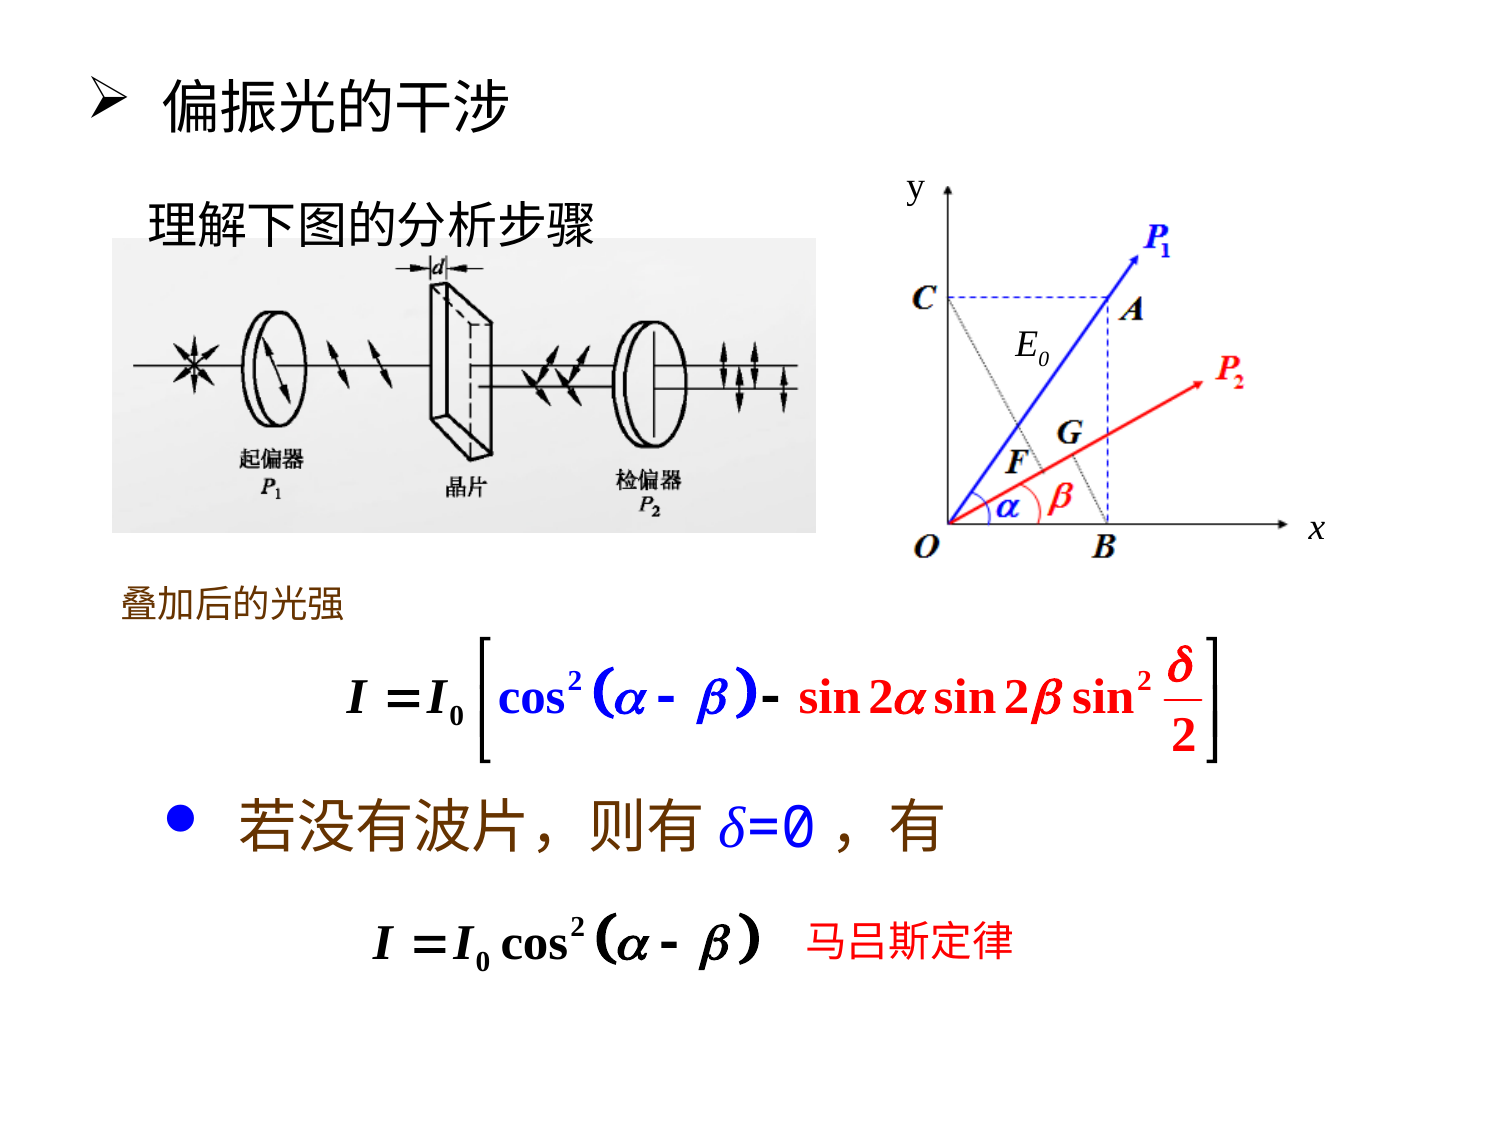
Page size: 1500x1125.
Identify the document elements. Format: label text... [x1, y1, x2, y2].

text_box 叠加后的光强 [105, 572, 363, 633]
text_box 理解下图的分析步骤 [53, 149, 691, 209]
picture [112, 237, 817, 533]
text_box 偏振光的干涉 [71, 62, 533, 148]
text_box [336, 625, 1237, 772]
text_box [891, 125, 1362, 569]
text_box 若没有波片，则有δ=0，有 [149, 782, 977, 868]
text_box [362, 904, 767, 989]
text_box 马吕斯定律 [790, 907, 1029, 973]
